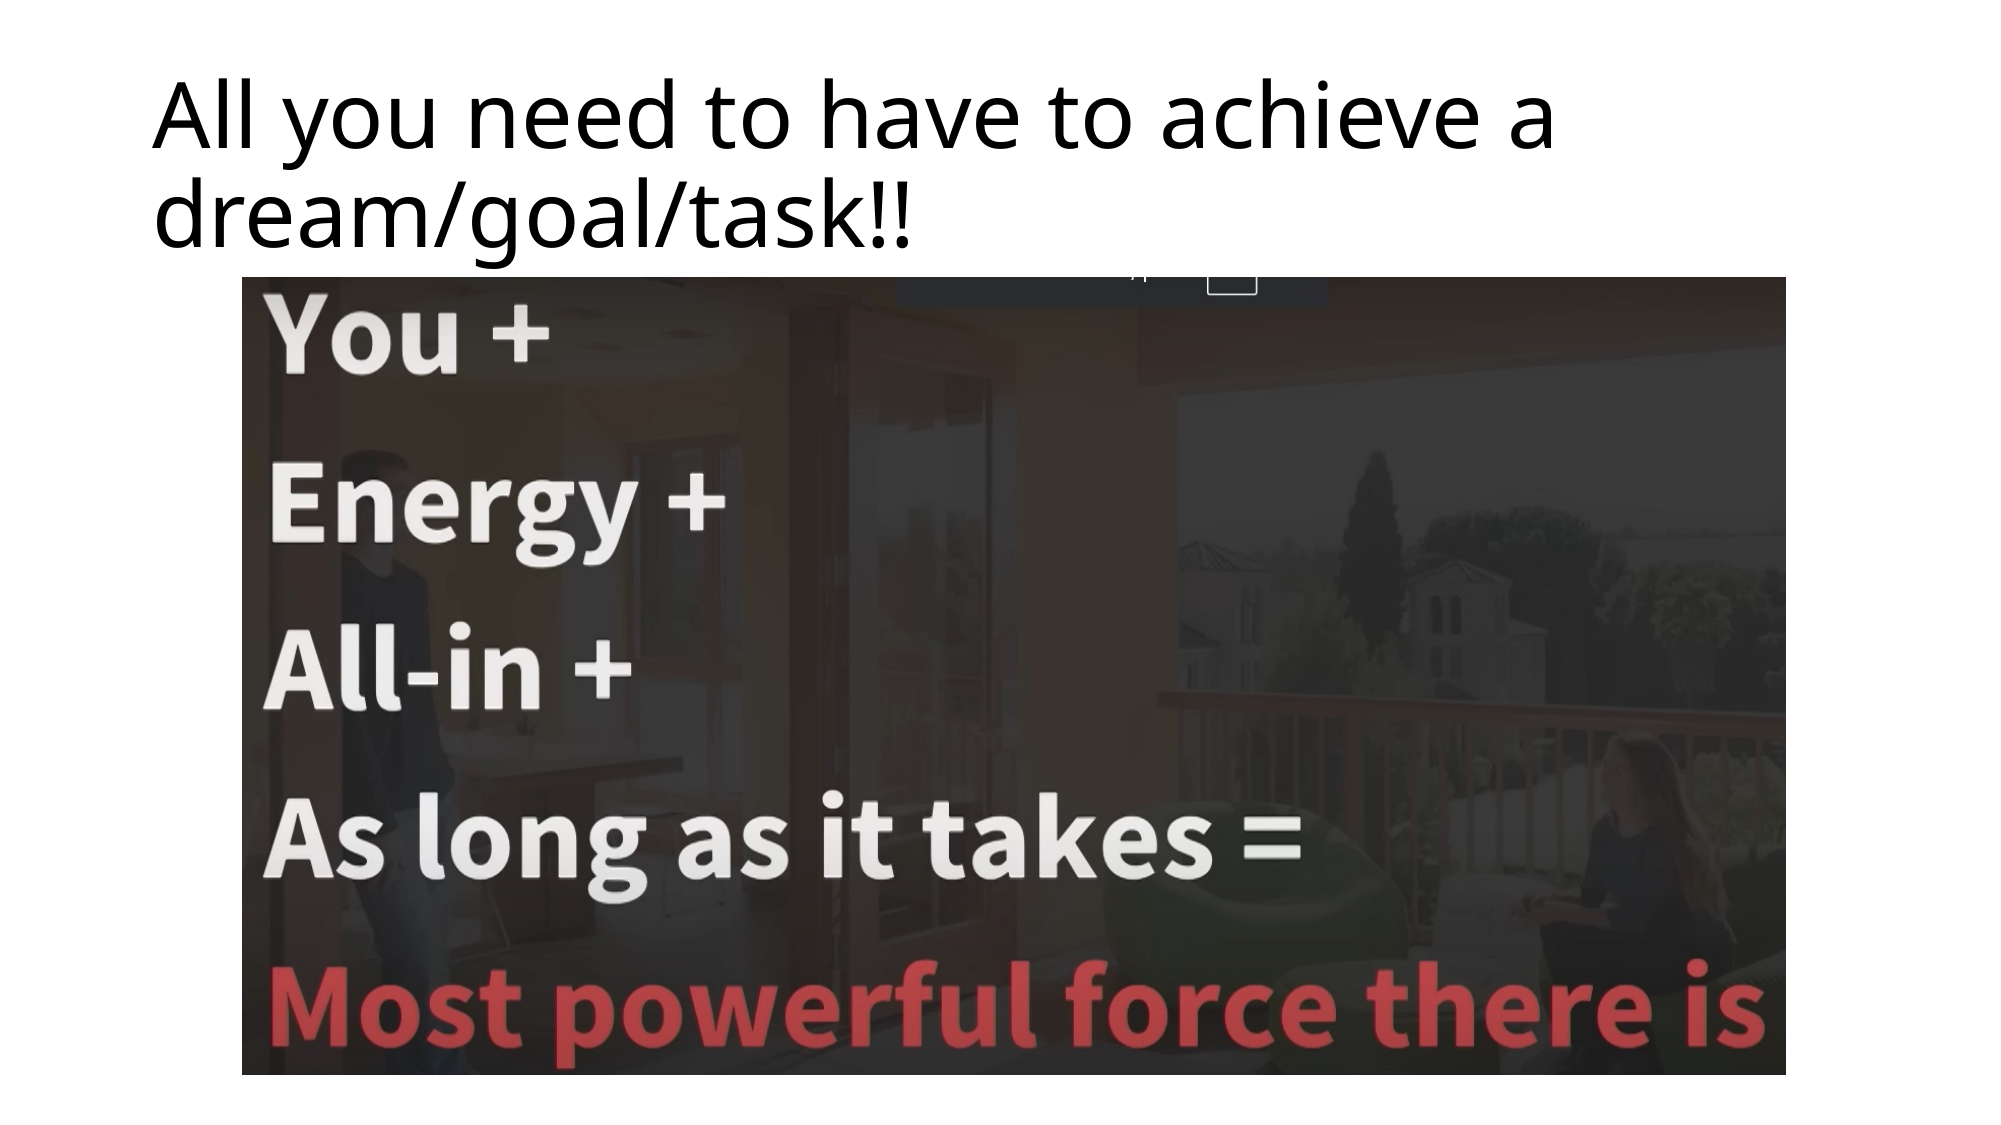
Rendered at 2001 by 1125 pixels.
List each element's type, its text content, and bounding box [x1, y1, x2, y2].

title All you need to have to achieve a dream/goal/task!! [137, 59, 1863, 278]
picture [242, 277, 1786, 1076]
